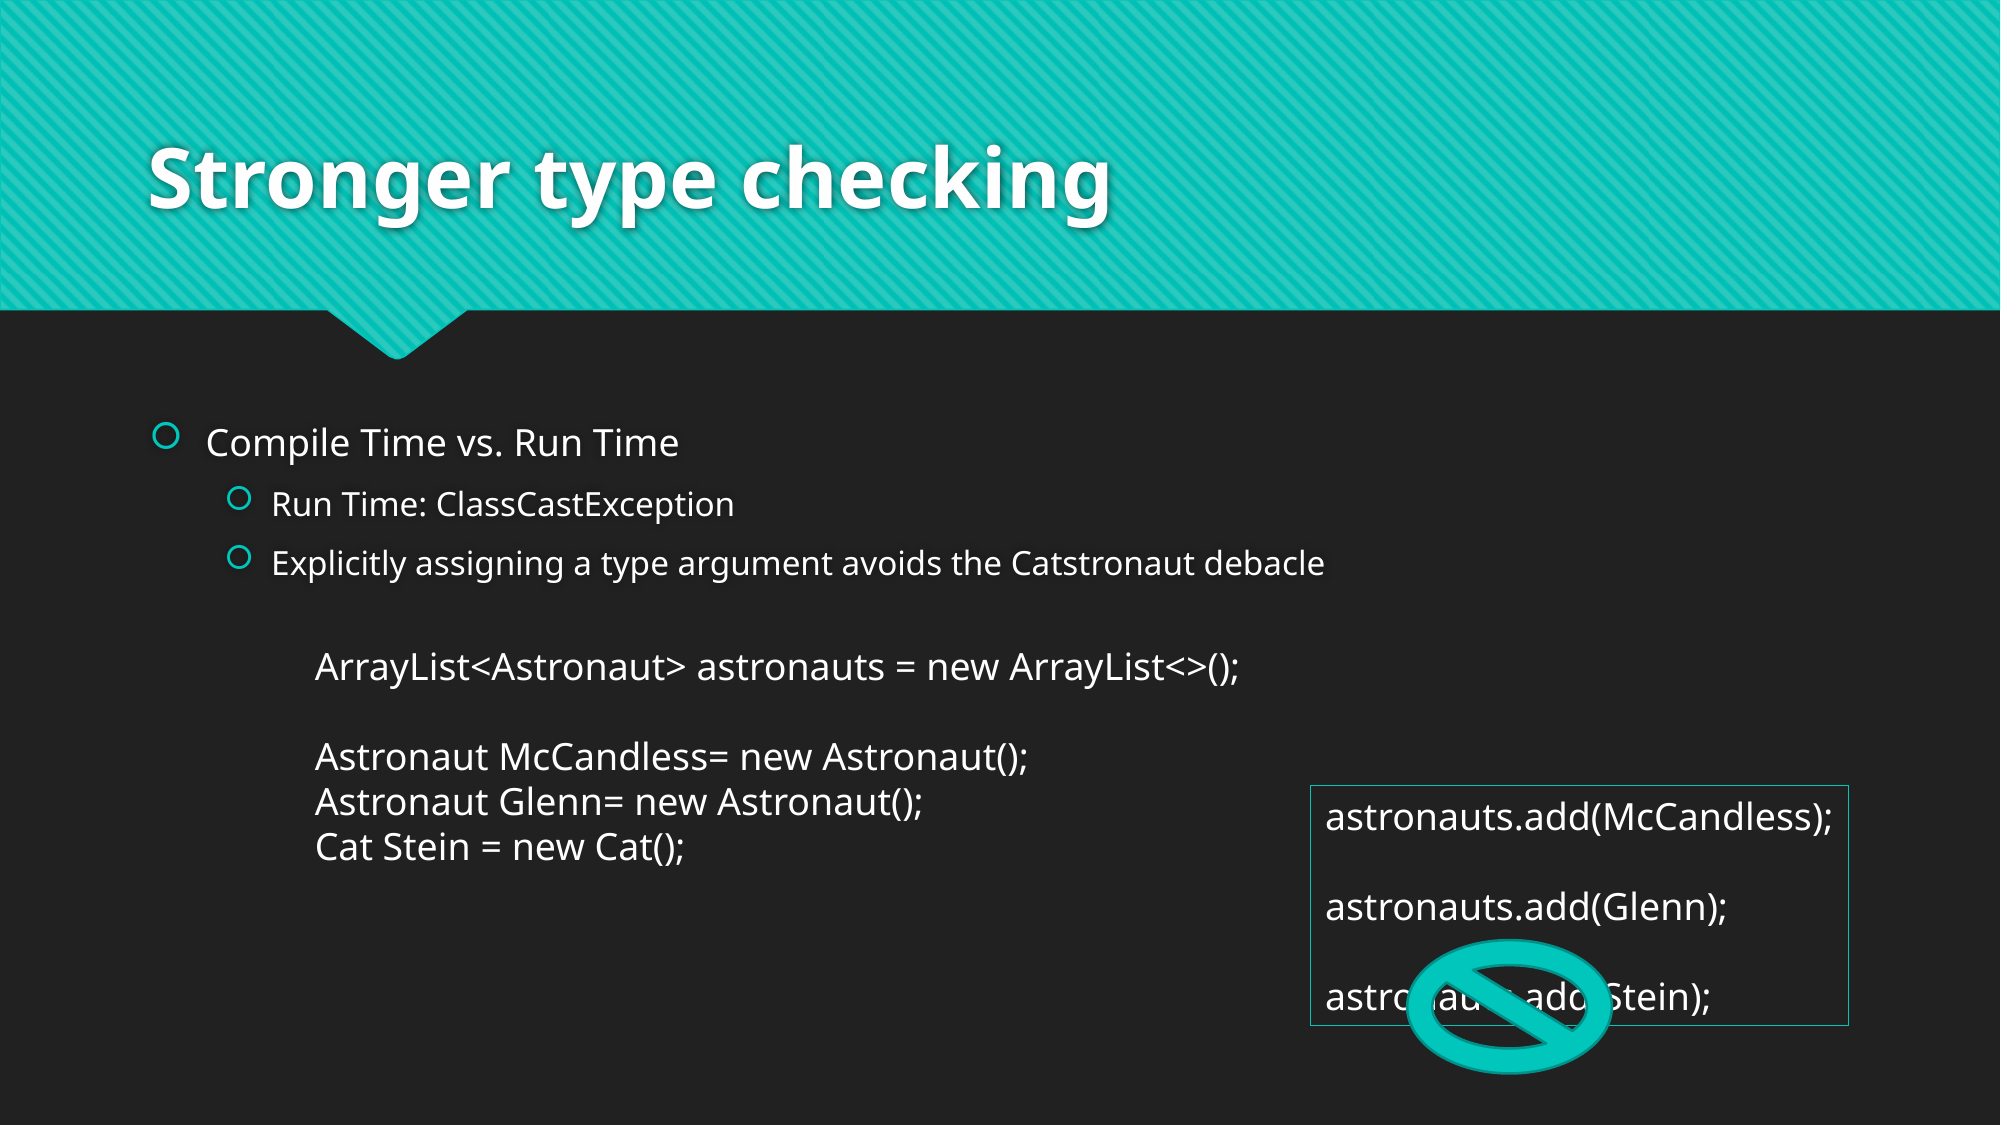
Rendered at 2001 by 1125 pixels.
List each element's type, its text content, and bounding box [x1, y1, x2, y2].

text_box [1405, 938, 1614, 1075]
text_box astronauts.add(McCandless); astronauts.add(Glenn); astronauts.add(Stein); [1310, 785, 1849, 1026]
list Compile Time vs. Run Time Run Time: ClassCastException Explicitly assigning a type argument avoids the Catstronaut debacle [134, 364, 1866, 636]
title Stronger type checking [132, 73, 1868, 233]
text_box ArrayList<Astronaut> astronauts = new ArrayList<>(); Astronaut McCandless= new Astronaut(); Astronaut Glenn= new Astronaut(); Cat Stein = new Cat(); [299, 635, 1531, 921]
